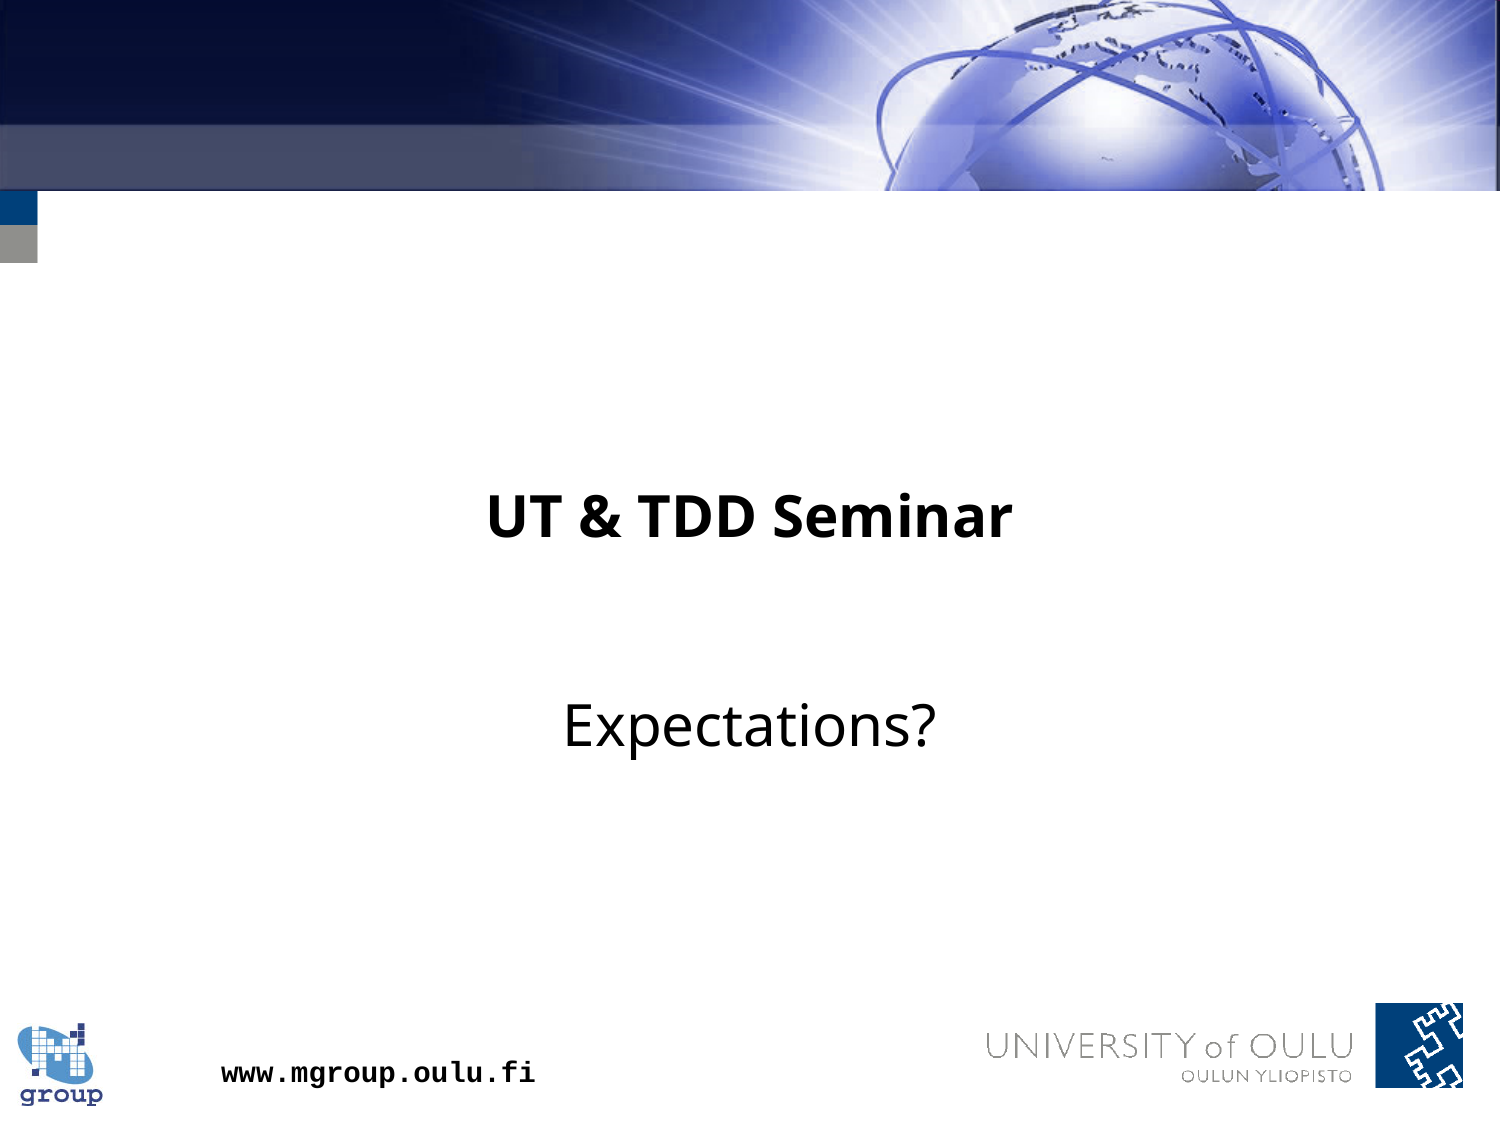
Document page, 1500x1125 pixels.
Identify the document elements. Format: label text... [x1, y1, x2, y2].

title UT & TDD Seminar [112, 420, 1388, 609]
picture [0, 0, 1500, 263]
subtitle Expectations? [225, 680, 1275, 925]
picture [987, 1003, 1463, 1088]
picture [17, 1023, 103, 1106]
